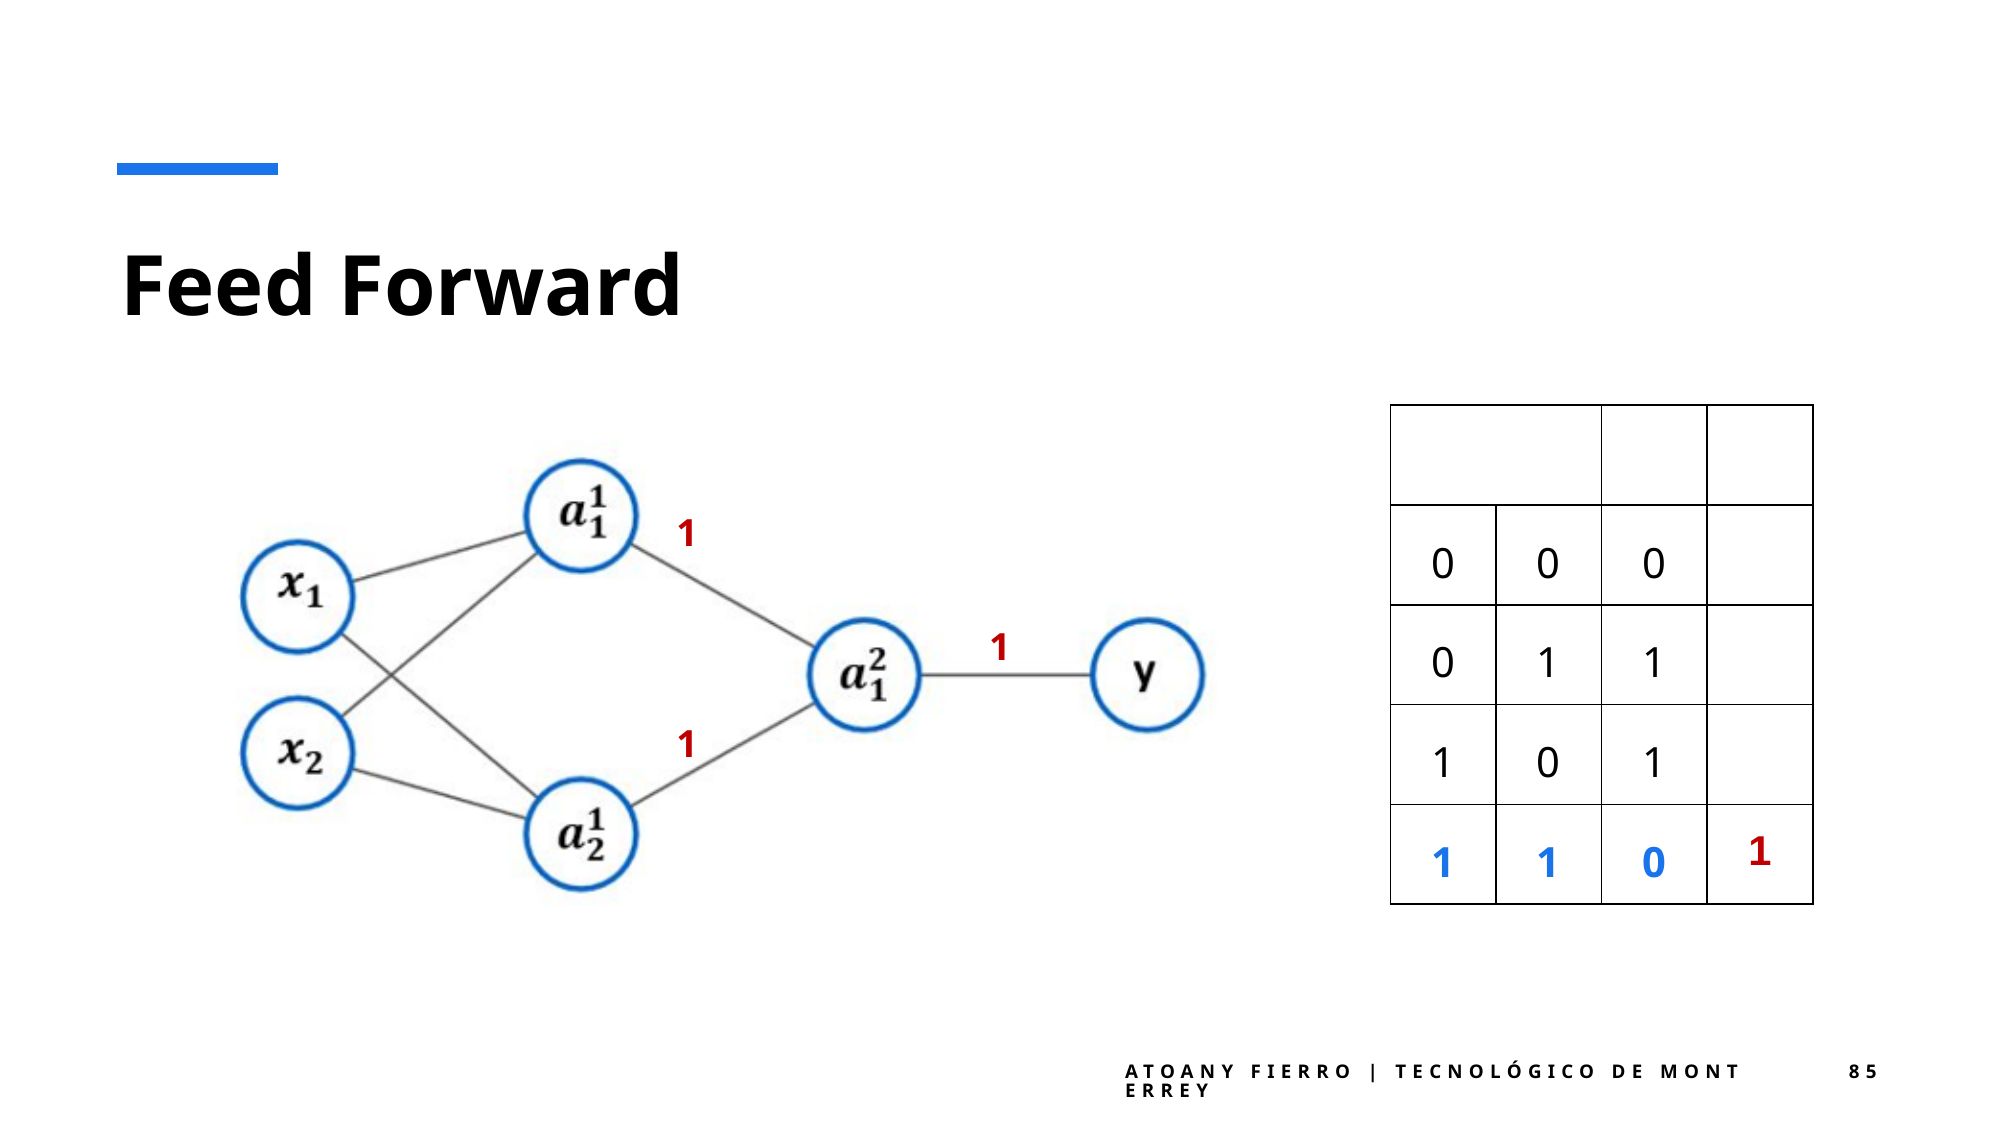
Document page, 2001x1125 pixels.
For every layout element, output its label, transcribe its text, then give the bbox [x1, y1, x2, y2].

footer Atoany Fierro | Tecnológico de Monterrey [1110, 1042, 1772, 1103]
title Feed Forward [105, 224, 1892, 405]
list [170, 404, 1255, 917]
slide_number 85 [1772, 1042, 1892, 1103]
